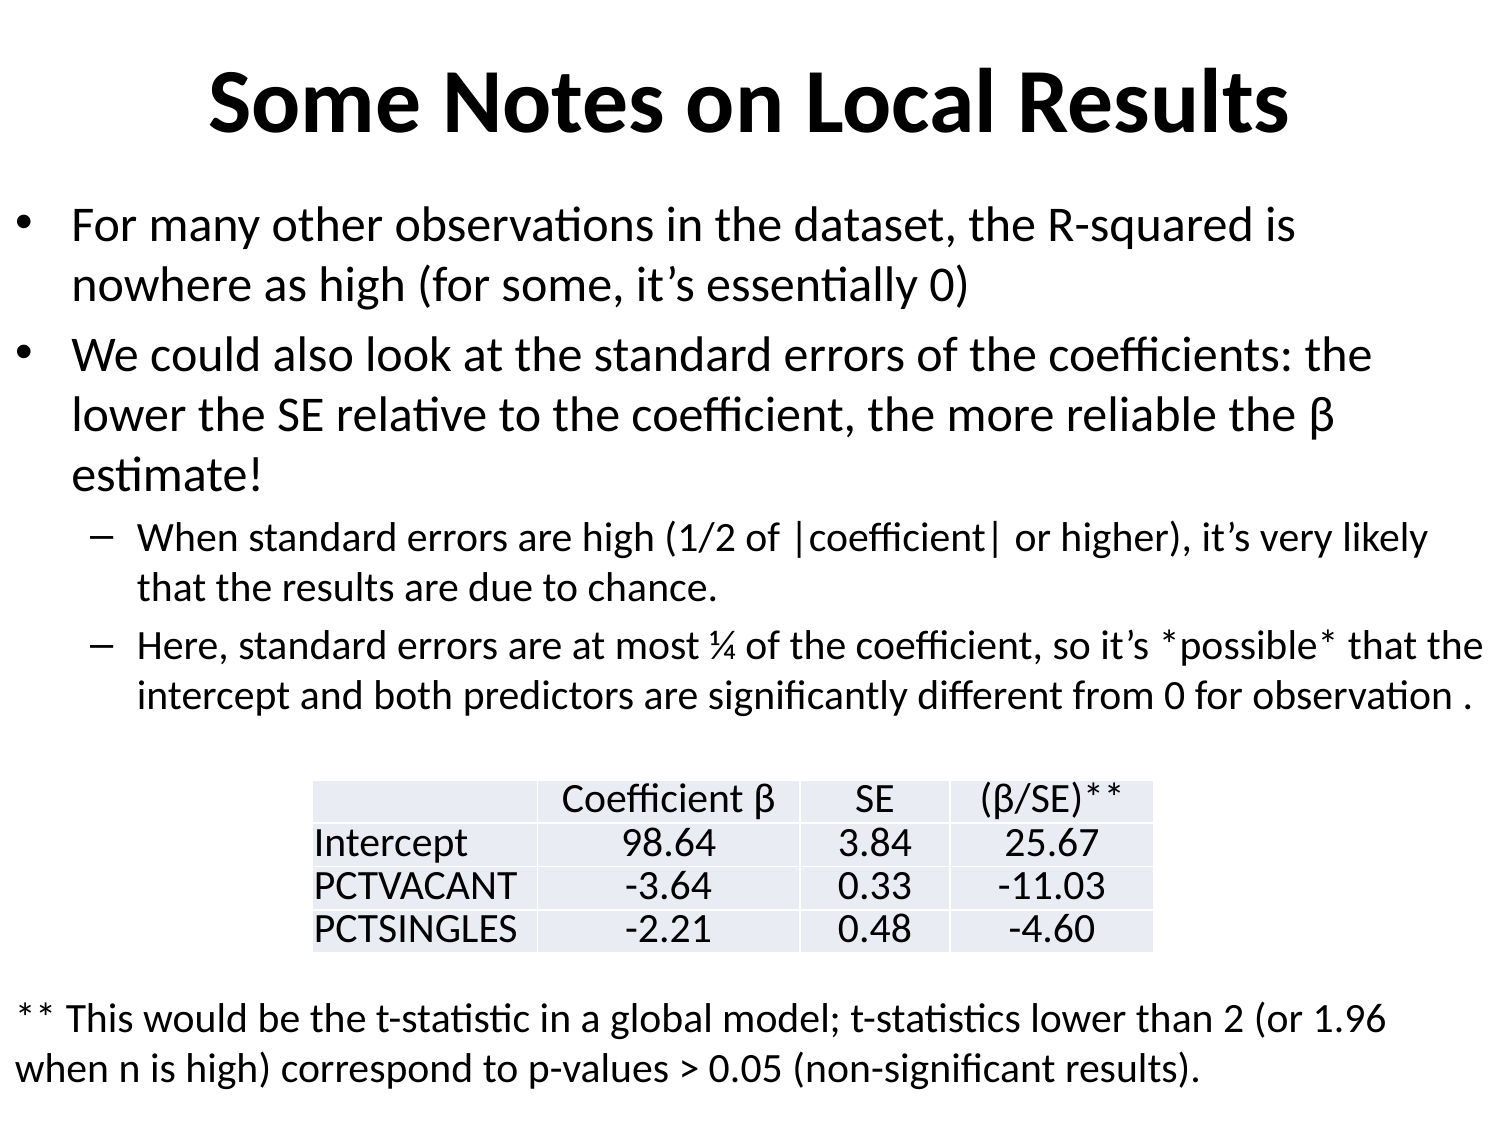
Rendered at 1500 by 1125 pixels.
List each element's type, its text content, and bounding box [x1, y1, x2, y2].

title Some Notes on Local Results [75, 24, 1425, 168]
table_cell -2.21 [538, 911, 799, 952]
table_cell 25.67 [951, 824, 1153, 866]
table_header [313, 781, 537, 822]
table_cell -11.03 [951, 867, 1153, 909]
table_cell 0.33 [801, 867, 949, 909]
table_header (β/SE)** [951, 781, 1153, 822]
table_header Coefficient β [538, 781, 799, 822]
text_box ** This would be the t-statistic in a global model; t-statistics lower than 2 (or 1.96 when n is high) correspond to p-values > 0.05 (non-significant results). [0, 983, 1500, 1099]
table_cell 98.64 [538, 824, 799, 866]
table_header SE [801, 781, 949, 822]
table_cell 3.84 [801, 824, 949, 866]
table_cell PCTVACANT [313, 867, 537, 909]
table_cell -3.64 [538, 867, 799, 909]
table_cell -4.60 [951, 911, 1153, 952]
table_cell 0.48 [801, 911, 949, 952]
table_cell Intercept [313, 824, 537, 866]
table_cell PCTSINGLES [313, 911, 537, 952]
